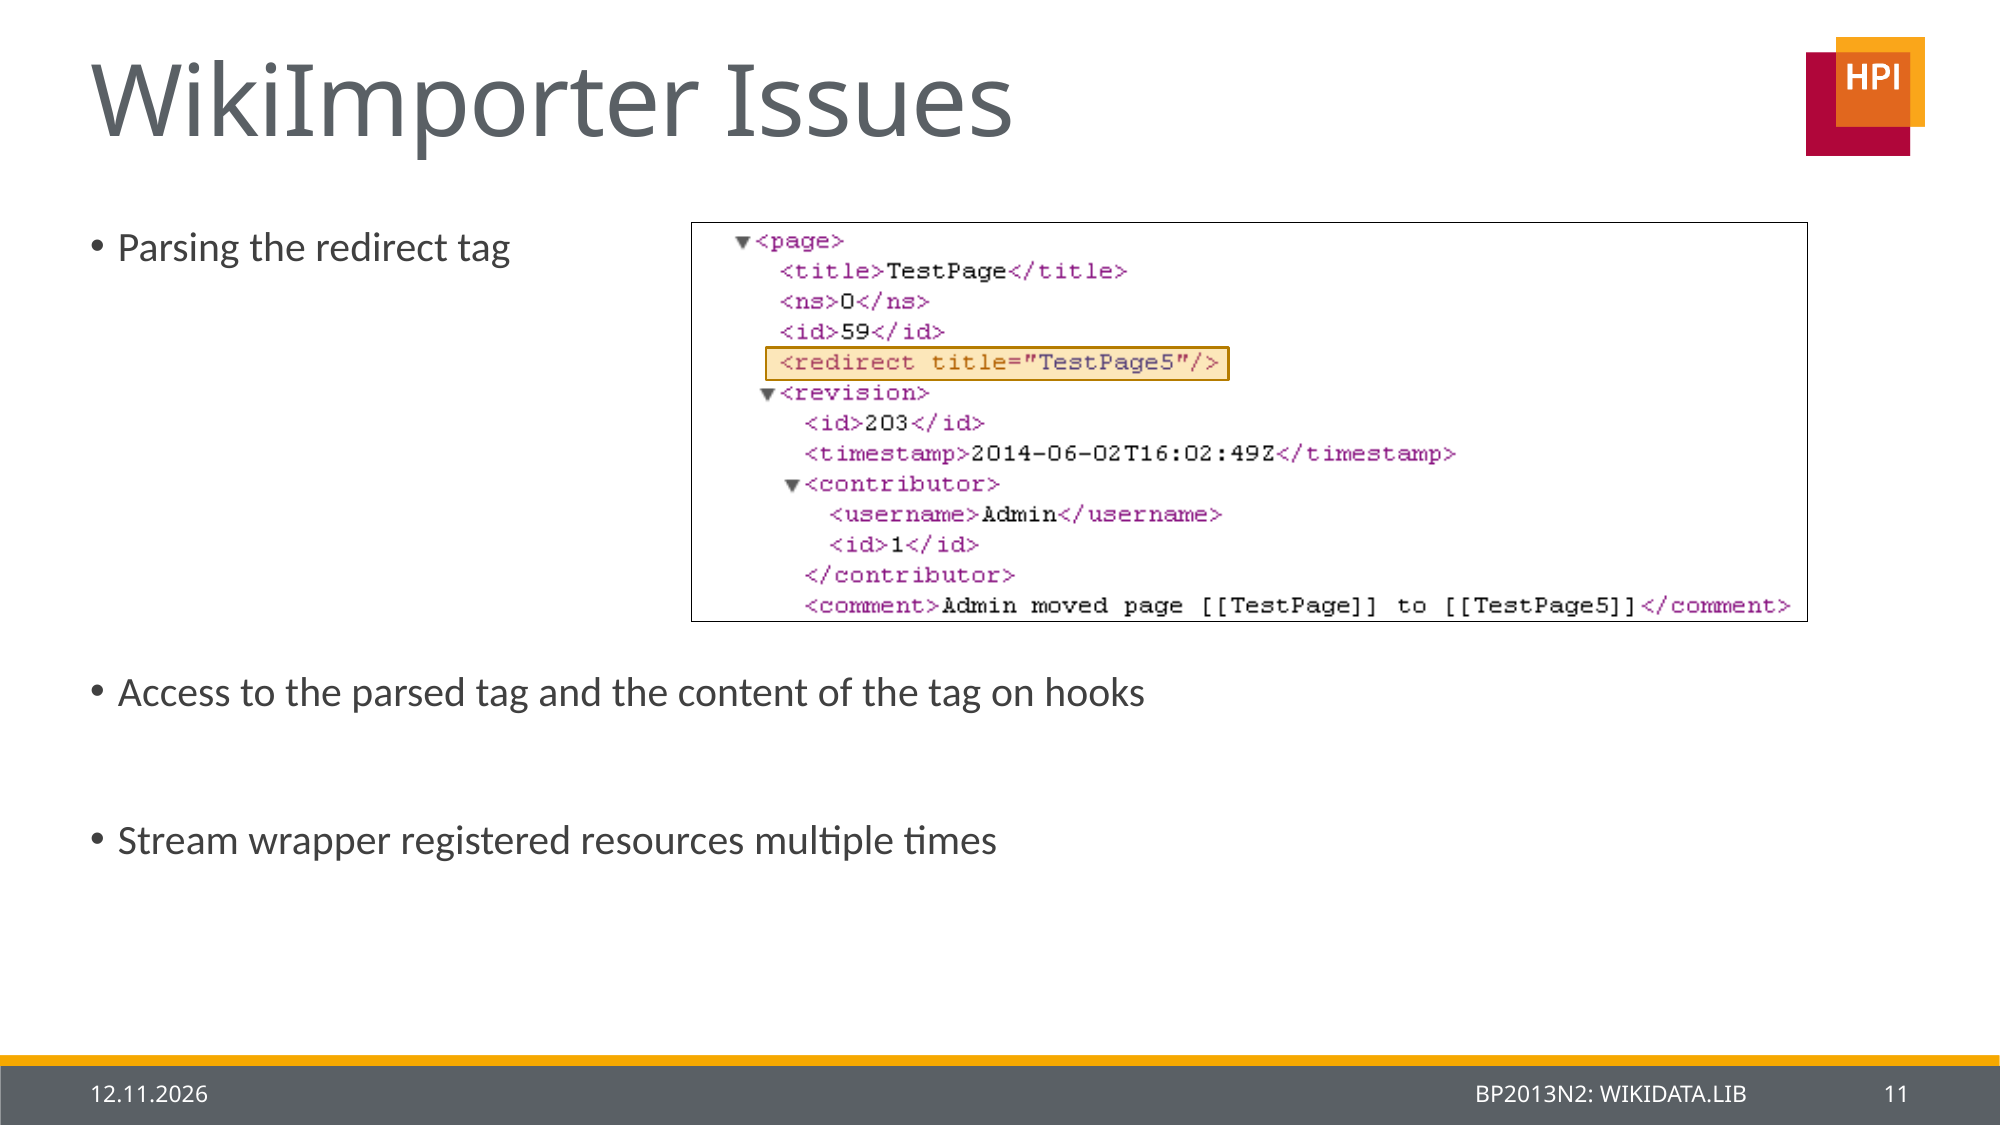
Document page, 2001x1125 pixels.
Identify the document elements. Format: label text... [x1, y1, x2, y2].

picture [1806, 37, 1925, 156]
footer BP2013N2: WIKIDATA.LIB [238, 1065, 1763, 1125]
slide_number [75, 1065, 233, 1125]
list Parsing the redirect tag Access to the parsed tag and the content of the tag on hooks Stream wrapper registered resources multiple times [75, 217, 1925, 997]
picture [691, 222, 1808, 622]
slide_number 11 [1768, 1065, 1926, 1125]
title WikiImporter Issues [75, 0, 1732, 165]
